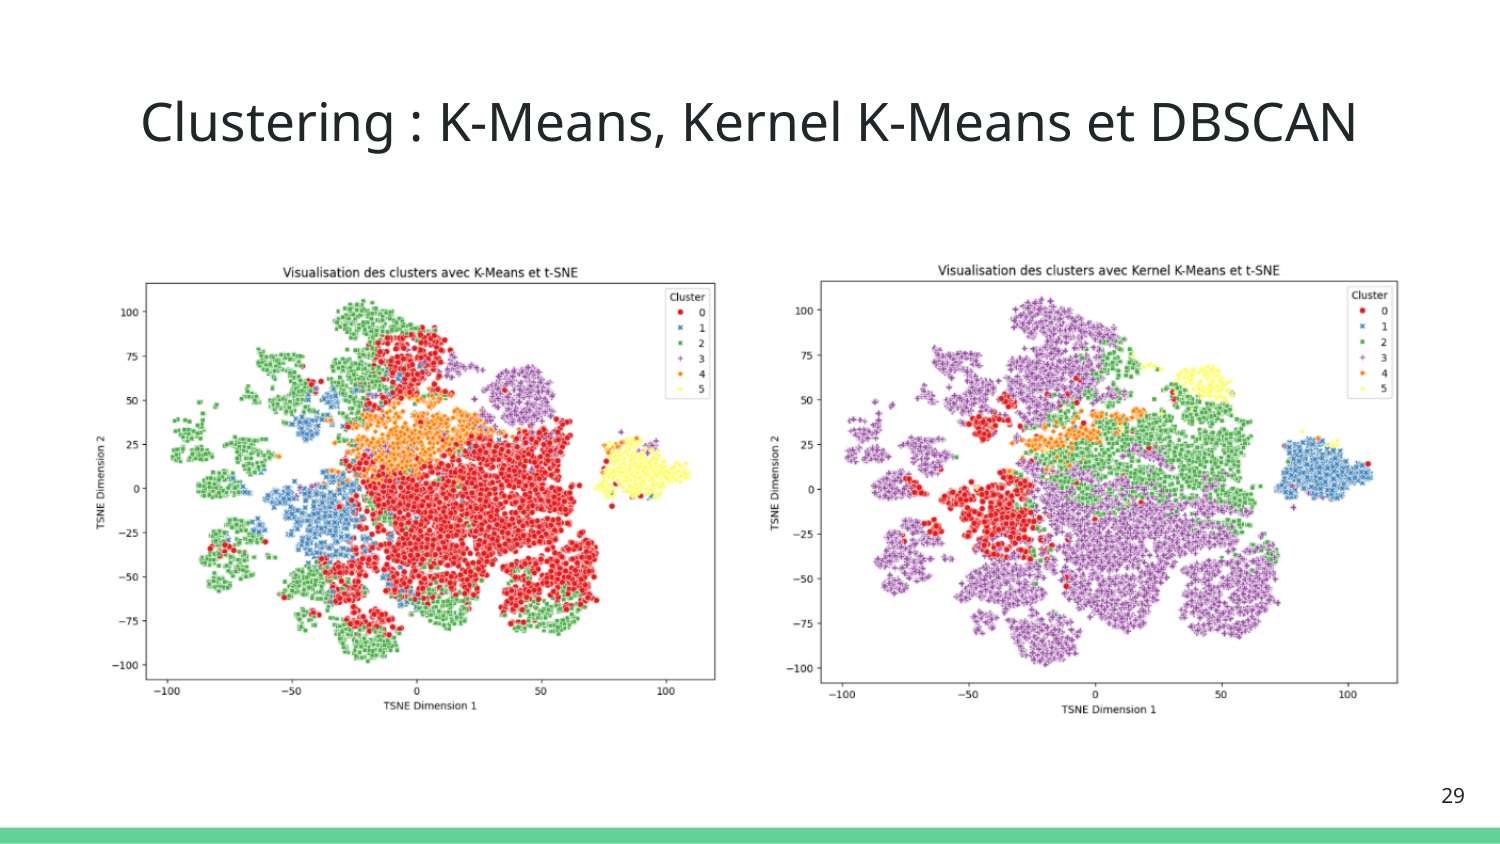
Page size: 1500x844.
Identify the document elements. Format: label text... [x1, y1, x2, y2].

slide_number ‹#› [1389, 764, 1480, 830]
title Clustering : K-Means, Kernel K-Means et DBSCAN [51, 72, 1449, 167]
picture [78, 254, 1422, 730]
